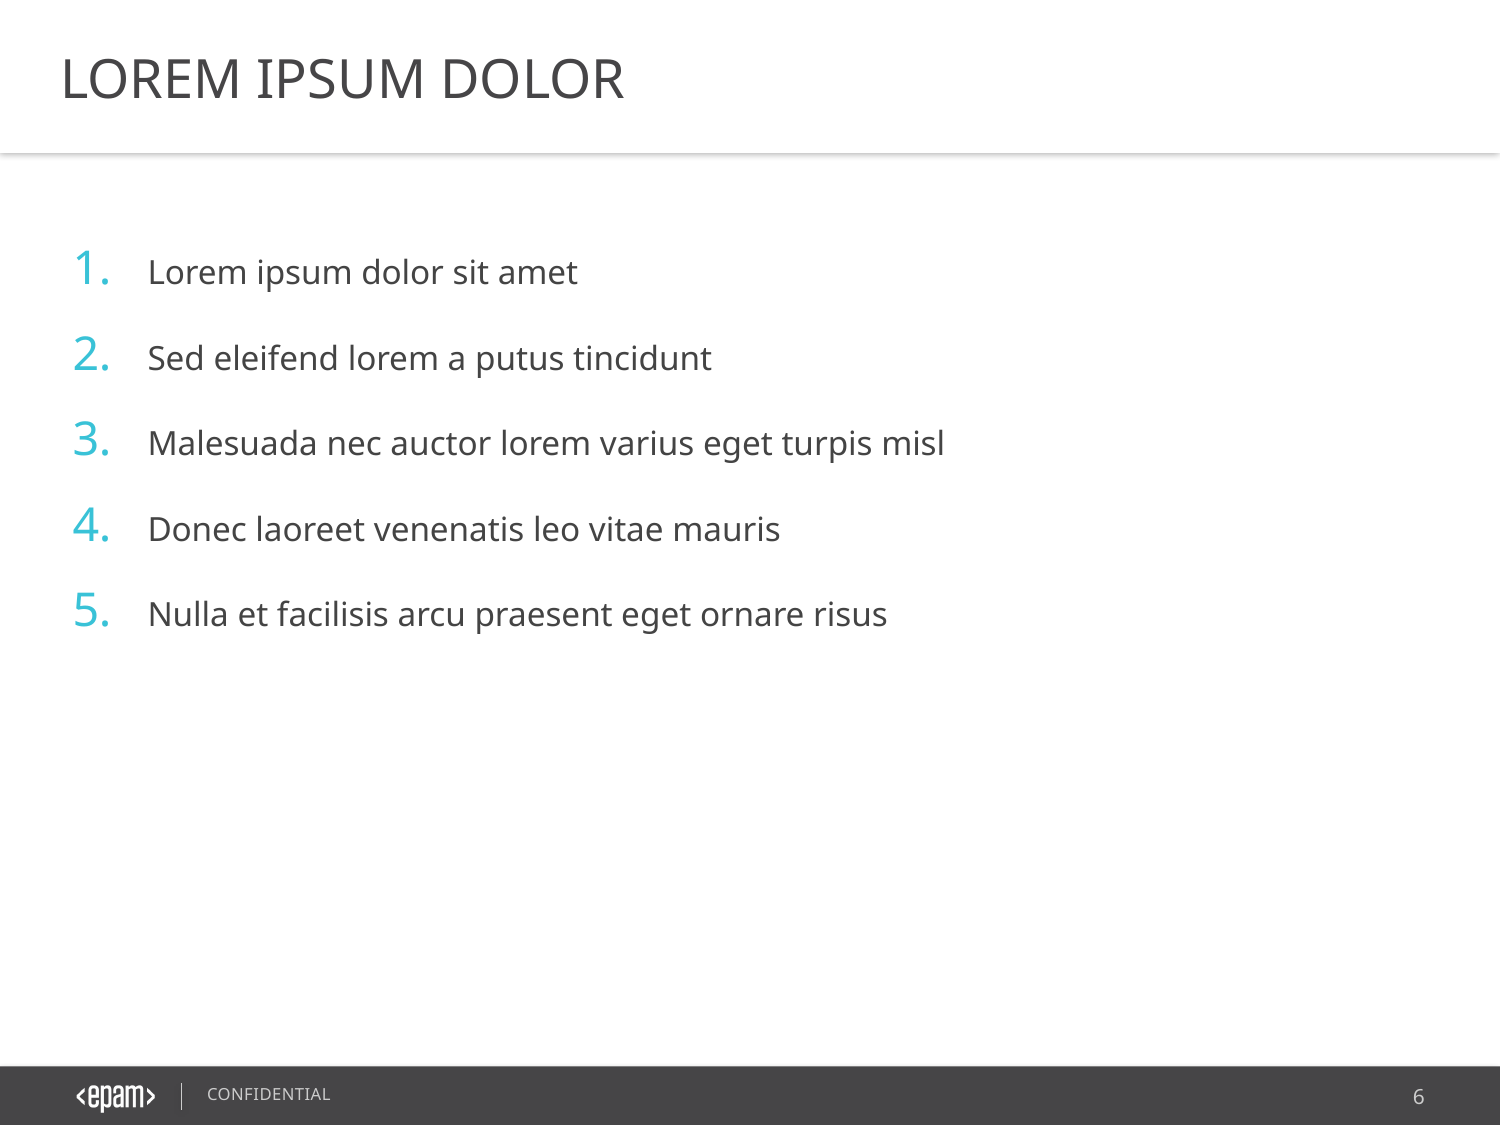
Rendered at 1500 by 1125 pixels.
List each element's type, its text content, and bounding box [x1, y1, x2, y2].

picture [76, 1085, 155, 1113]
list LOREM IPSUM DOLOR [0, 0, 1500, 153]
list Lorem ipsum dolor sit amet Sed eleifend lorem a putus tincidunt Malesuada nec auctor lorem varius eget turpis misl Donec laoreet venenatis leo vitae mauris Nulla et facilisis arcu praesent eget ornare risus [57, 236, 1441, 987]
